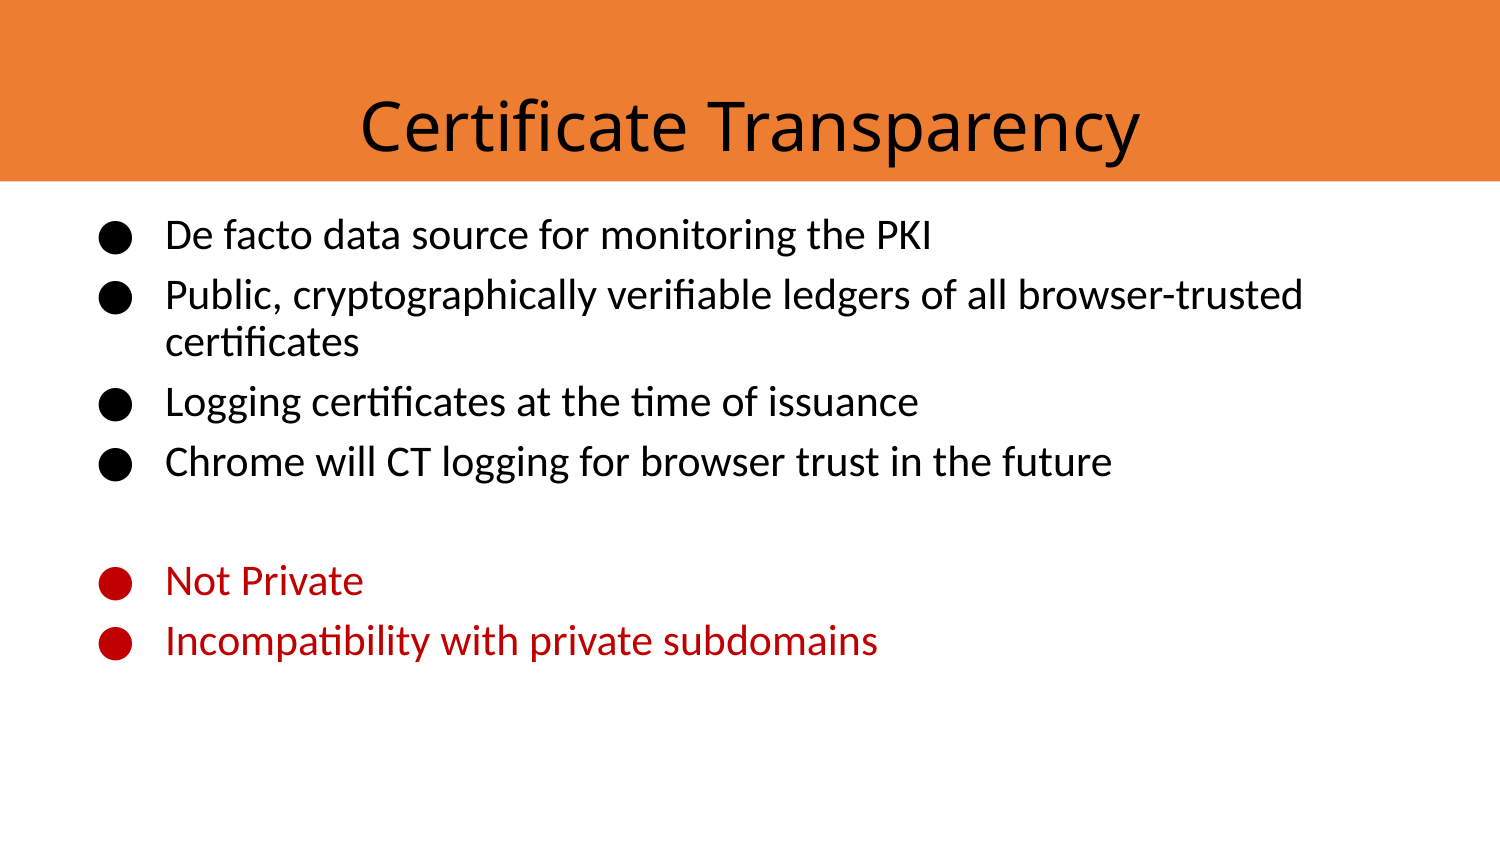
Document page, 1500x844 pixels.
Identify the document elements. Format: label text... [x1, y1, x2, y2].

text_box Certificate Transparency [0, 0, 1500, 182]
list De facto data source for monitoring the PKI Public, cryptographically verifiable ledgers of all browser-trusted certificates Logging certificates at the time of issuance Chrome will CT logging for browser trust in the future Not Private Incompatibility with private subdomains [75, 196, 1425, 808]
